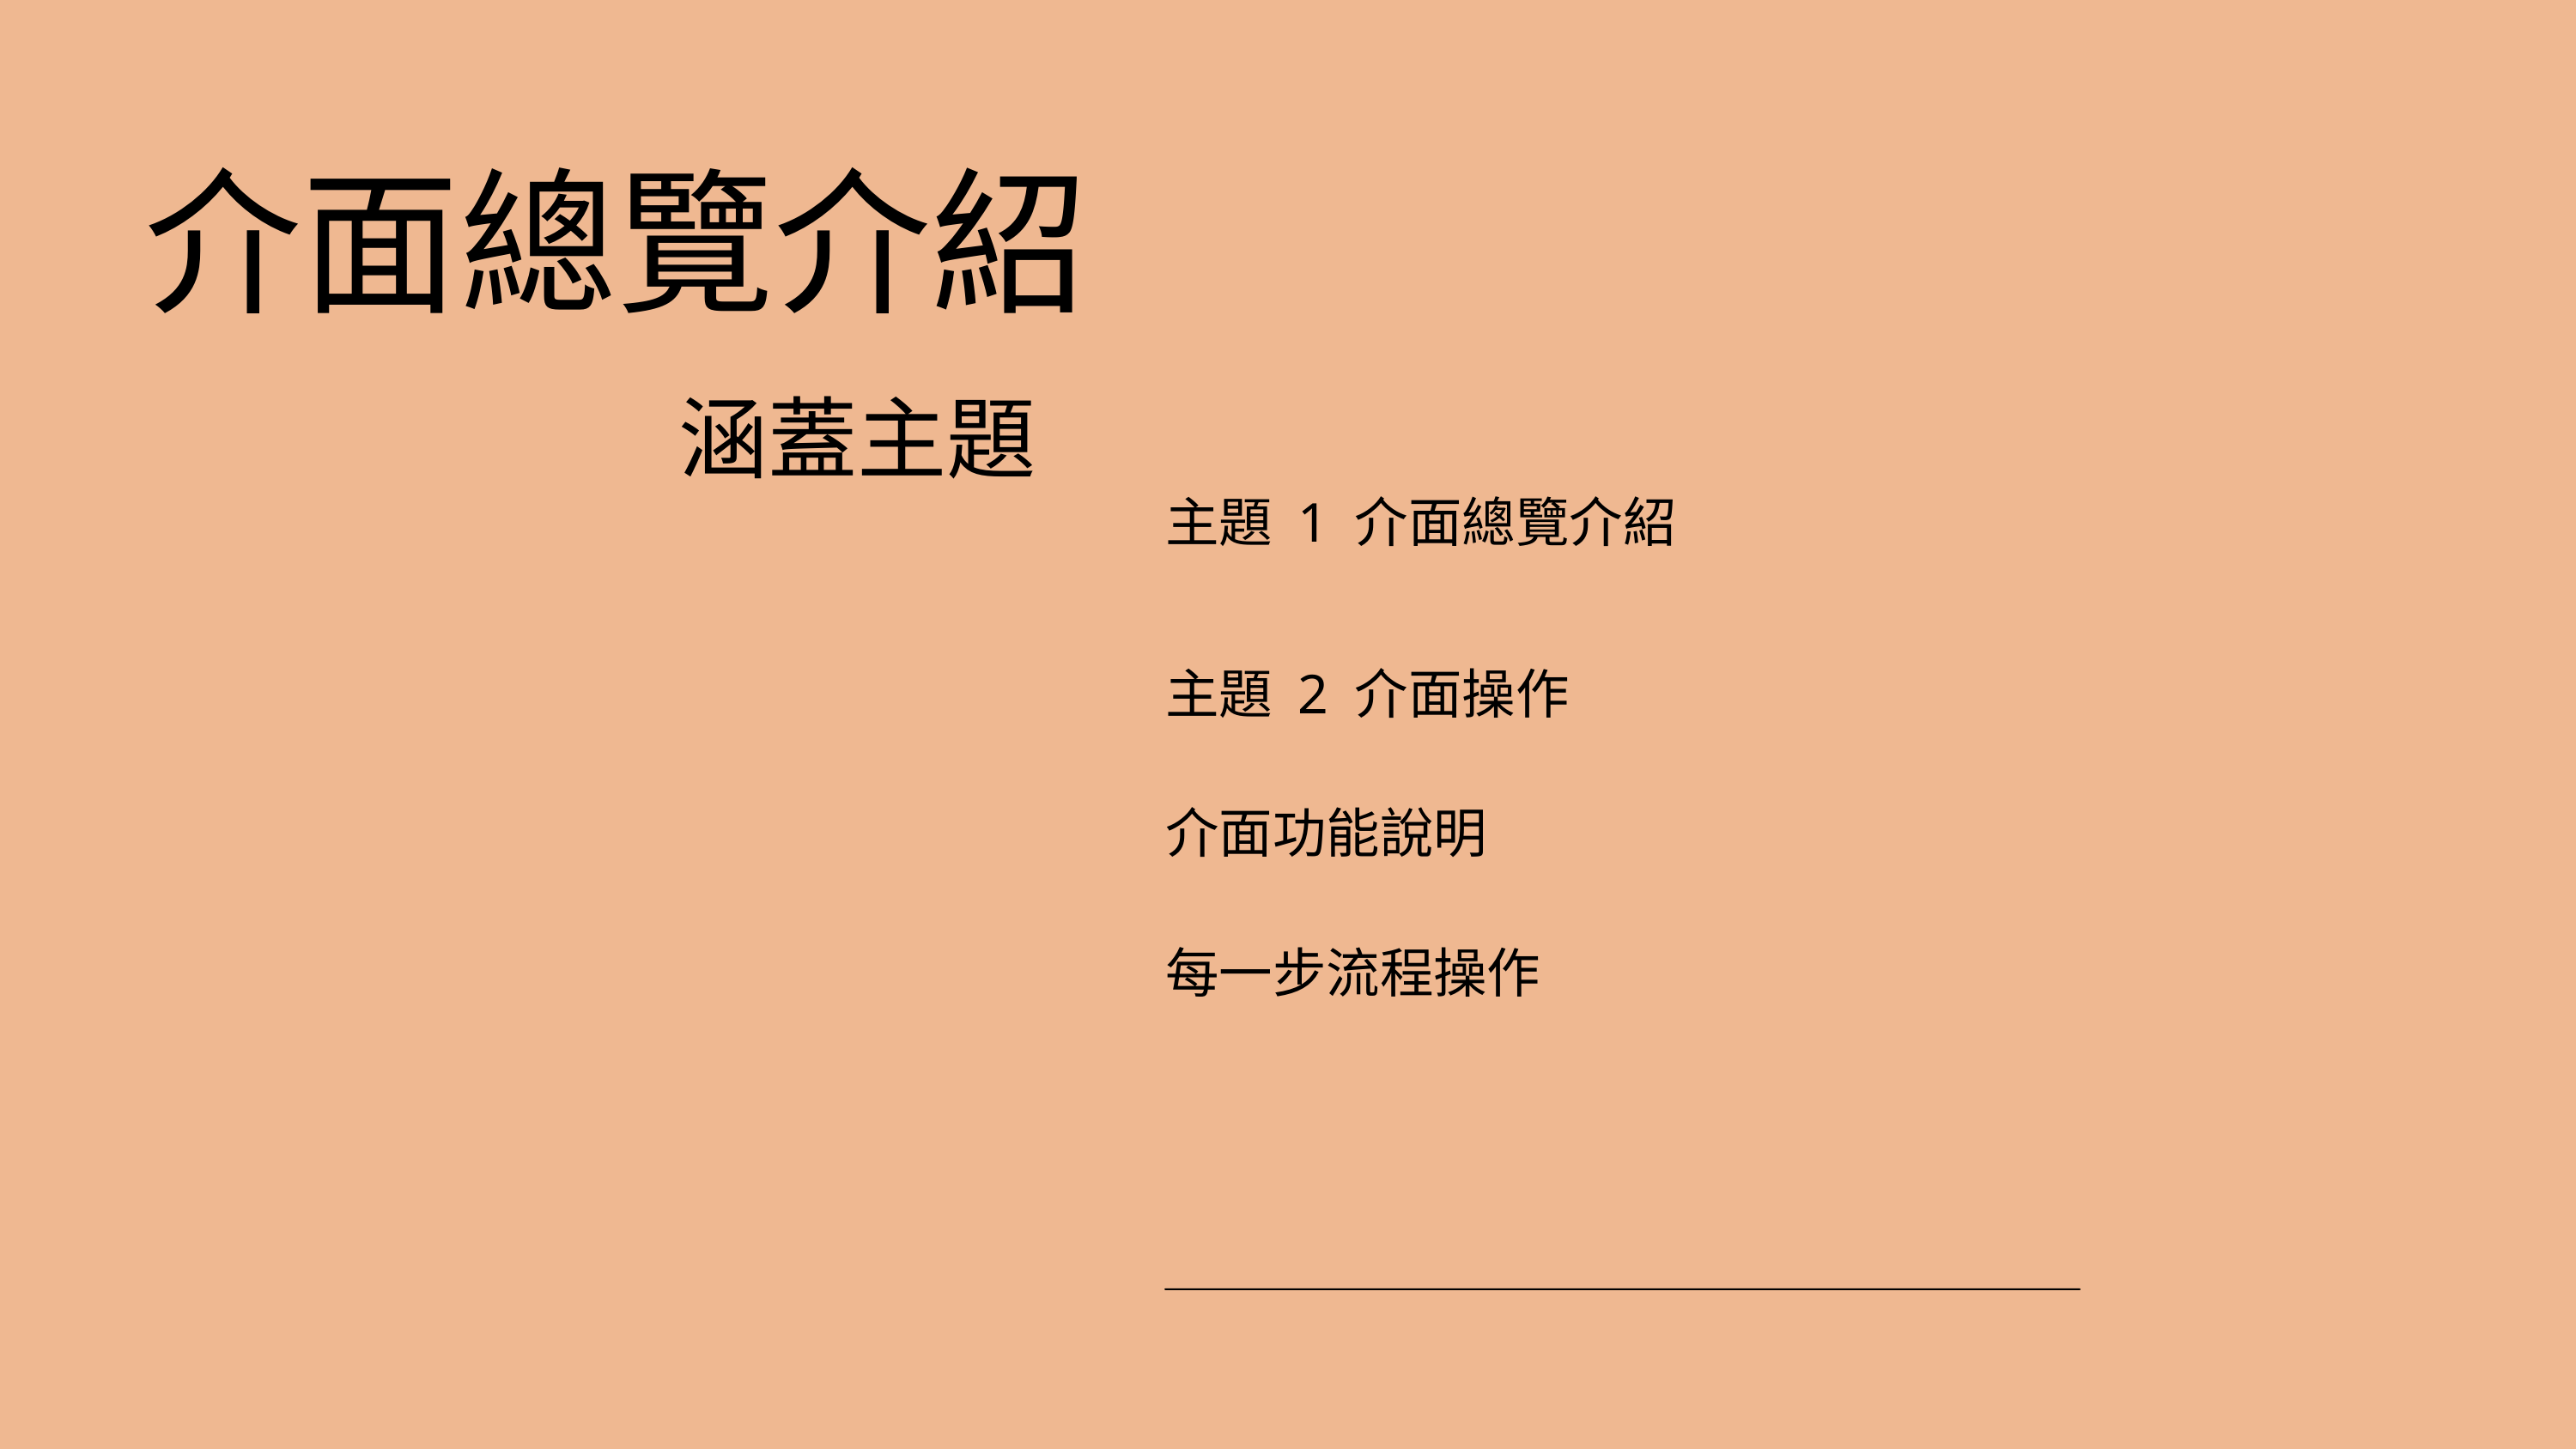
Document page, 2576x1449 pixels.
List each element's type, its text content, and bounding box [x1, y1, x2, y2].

text_box 介面總覽介紹 [144, 143, 1119, 333]
text_box 涵蓋主題 [678, 364, 1652, 489]
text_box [1164, 487, 2139, 1290]
